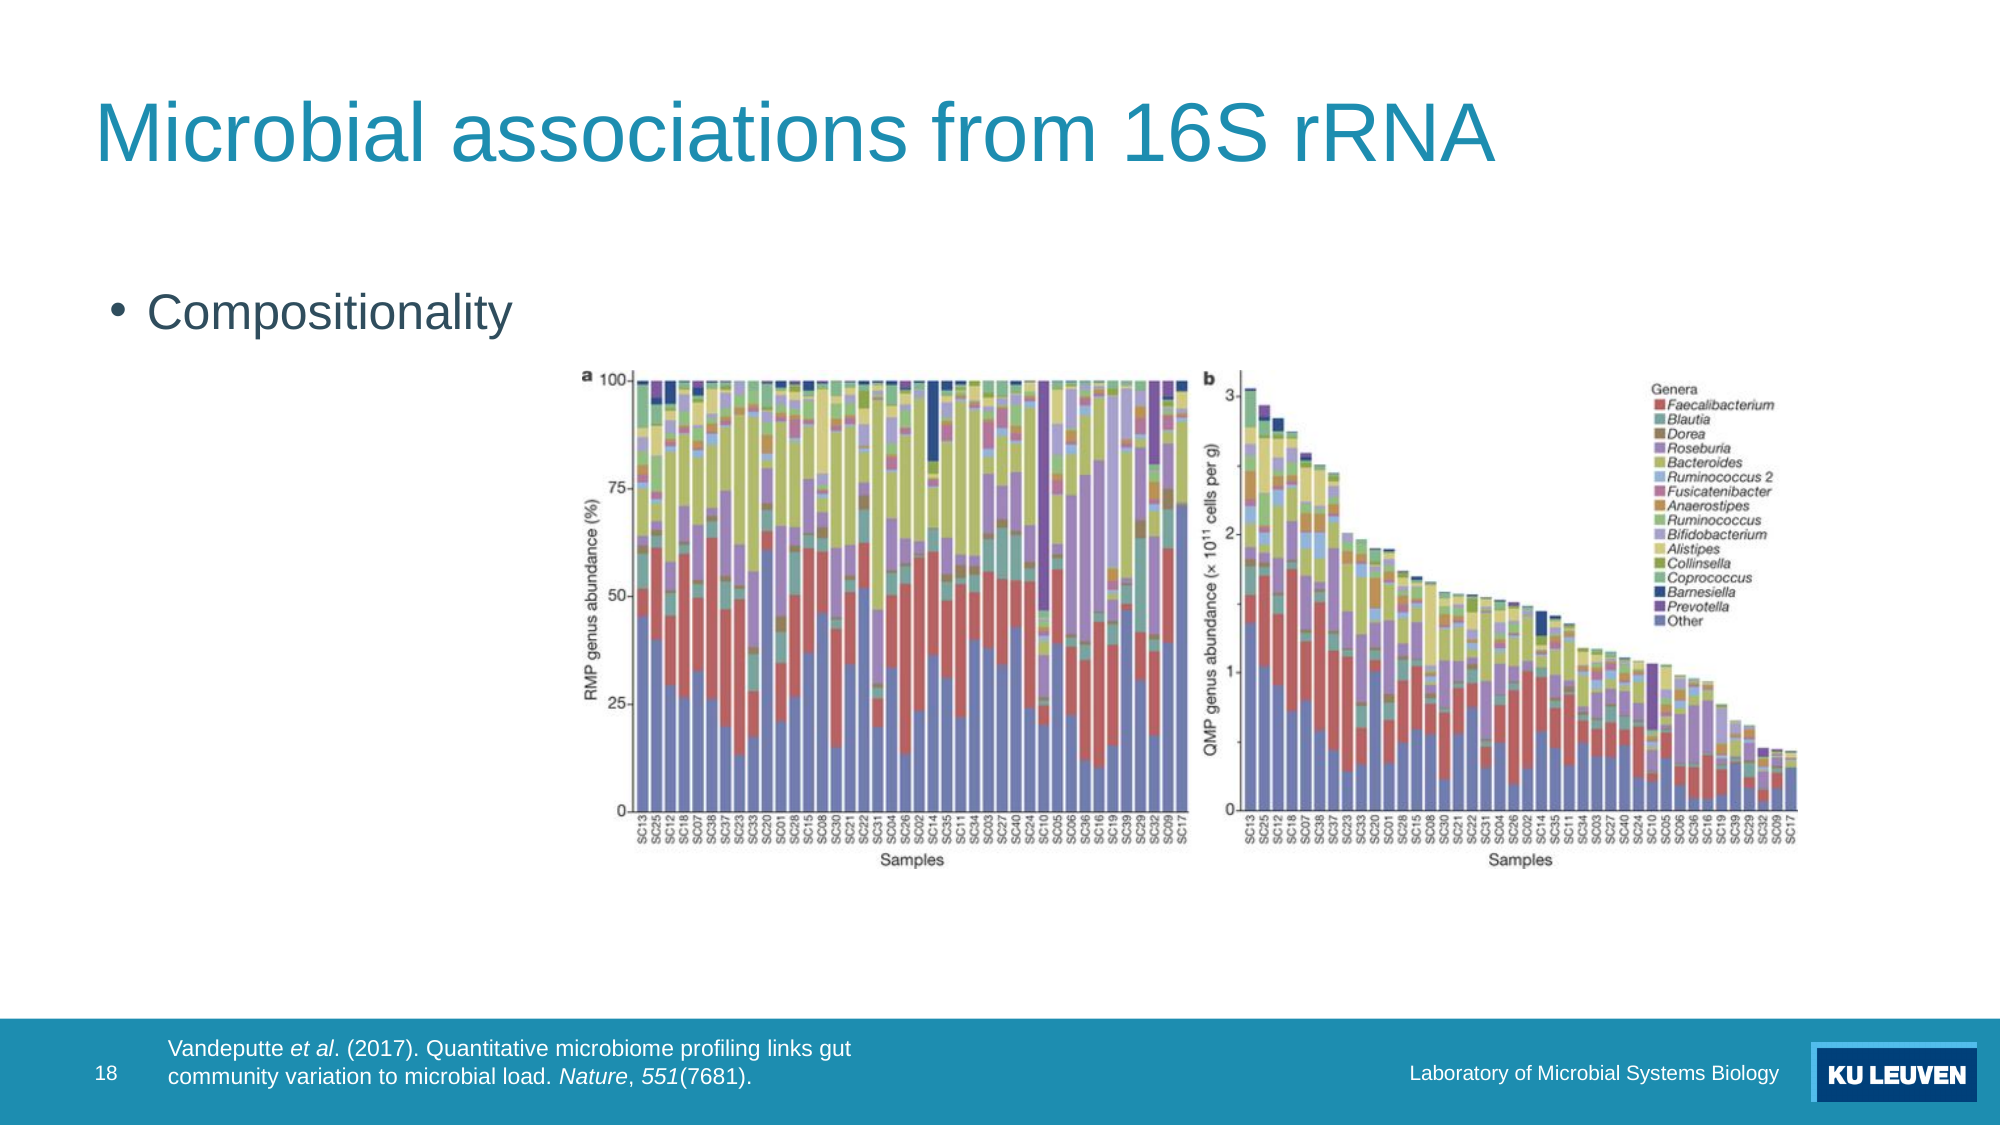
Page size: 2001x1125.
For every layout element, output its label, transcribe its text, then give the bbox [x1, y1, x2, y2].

text_box Compositionality [94, 271, 1906, 1004]
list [582, 370, 1798, 869]
picture [1811, 1042, 1977, 1102]
slide_number 18 [94, 1018, 201, 1125]
text_box Vandeputte et al. (2017). Quantitative microbiome profiling links gut community variation to microbial load. Nature, 551(7681). [153, 1026, 977, 1097]
footer Laboratory of Microbial Systems Biology [989, 1018, 1809, 1125]
title Microbial associations from 16S rRNA [94, 33, 1906, 223]
